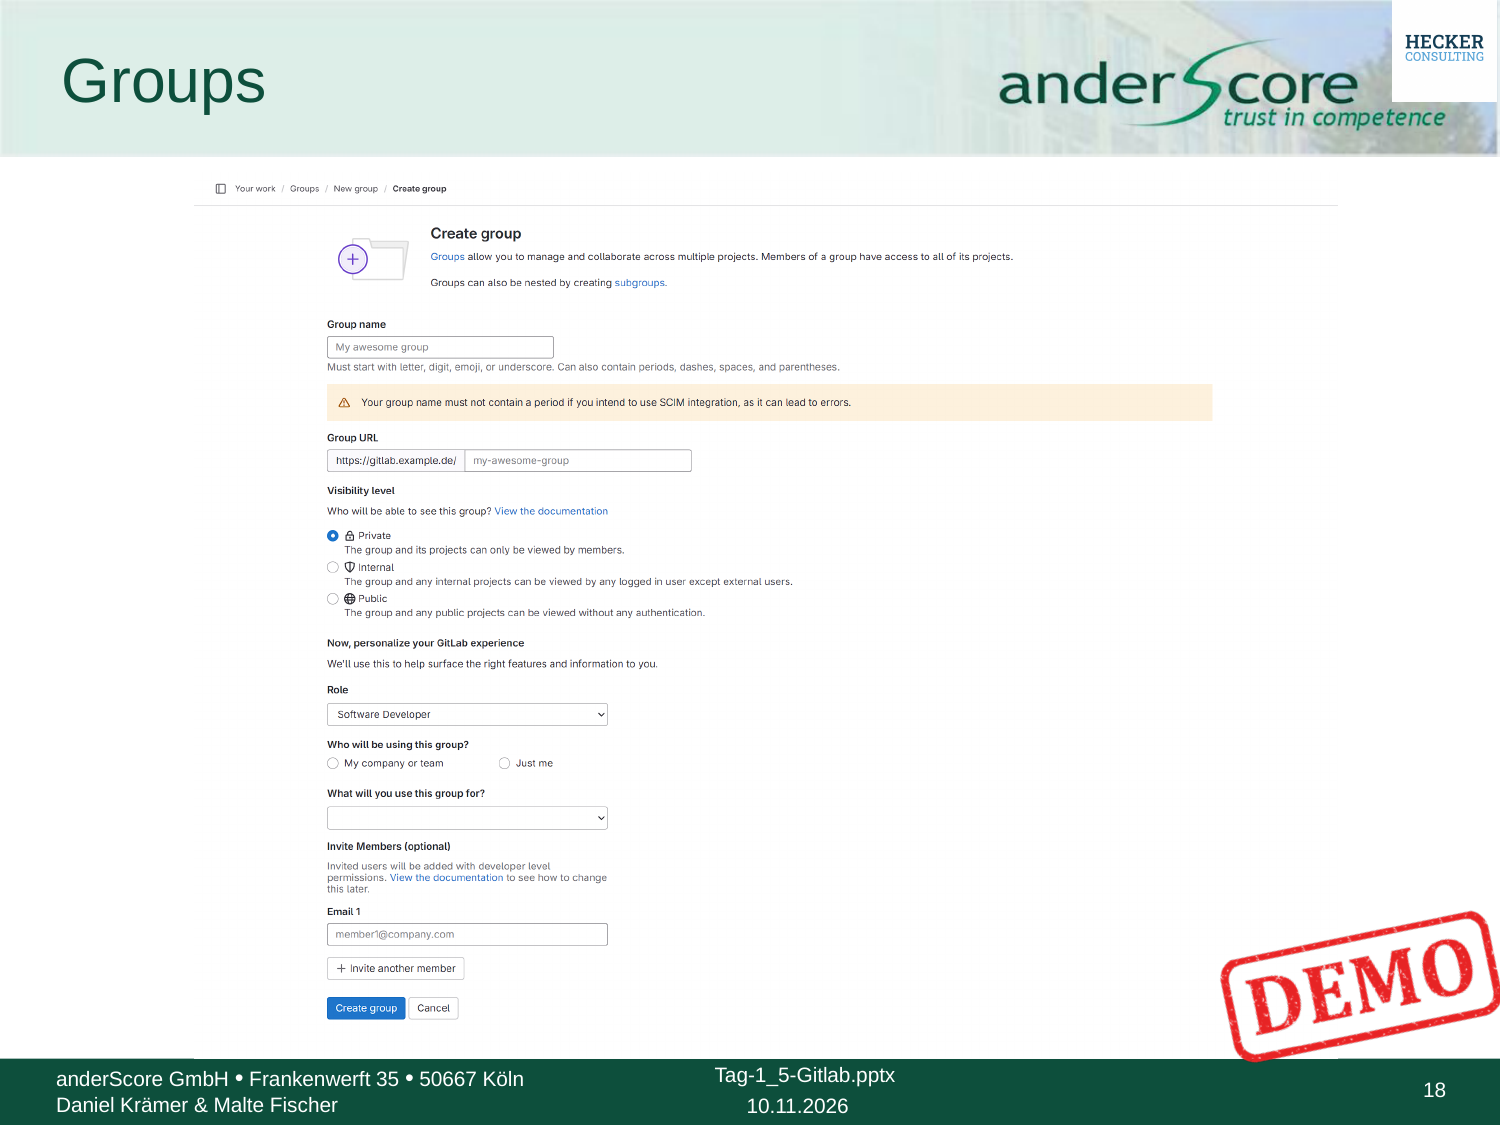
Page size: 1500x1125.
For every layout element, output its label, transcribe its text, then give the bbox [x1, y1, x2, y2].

title Groups [46, 24, 959, 141]
picture [0, 0, 1500, 157]
picture [194, 172, 1500, 1124]
